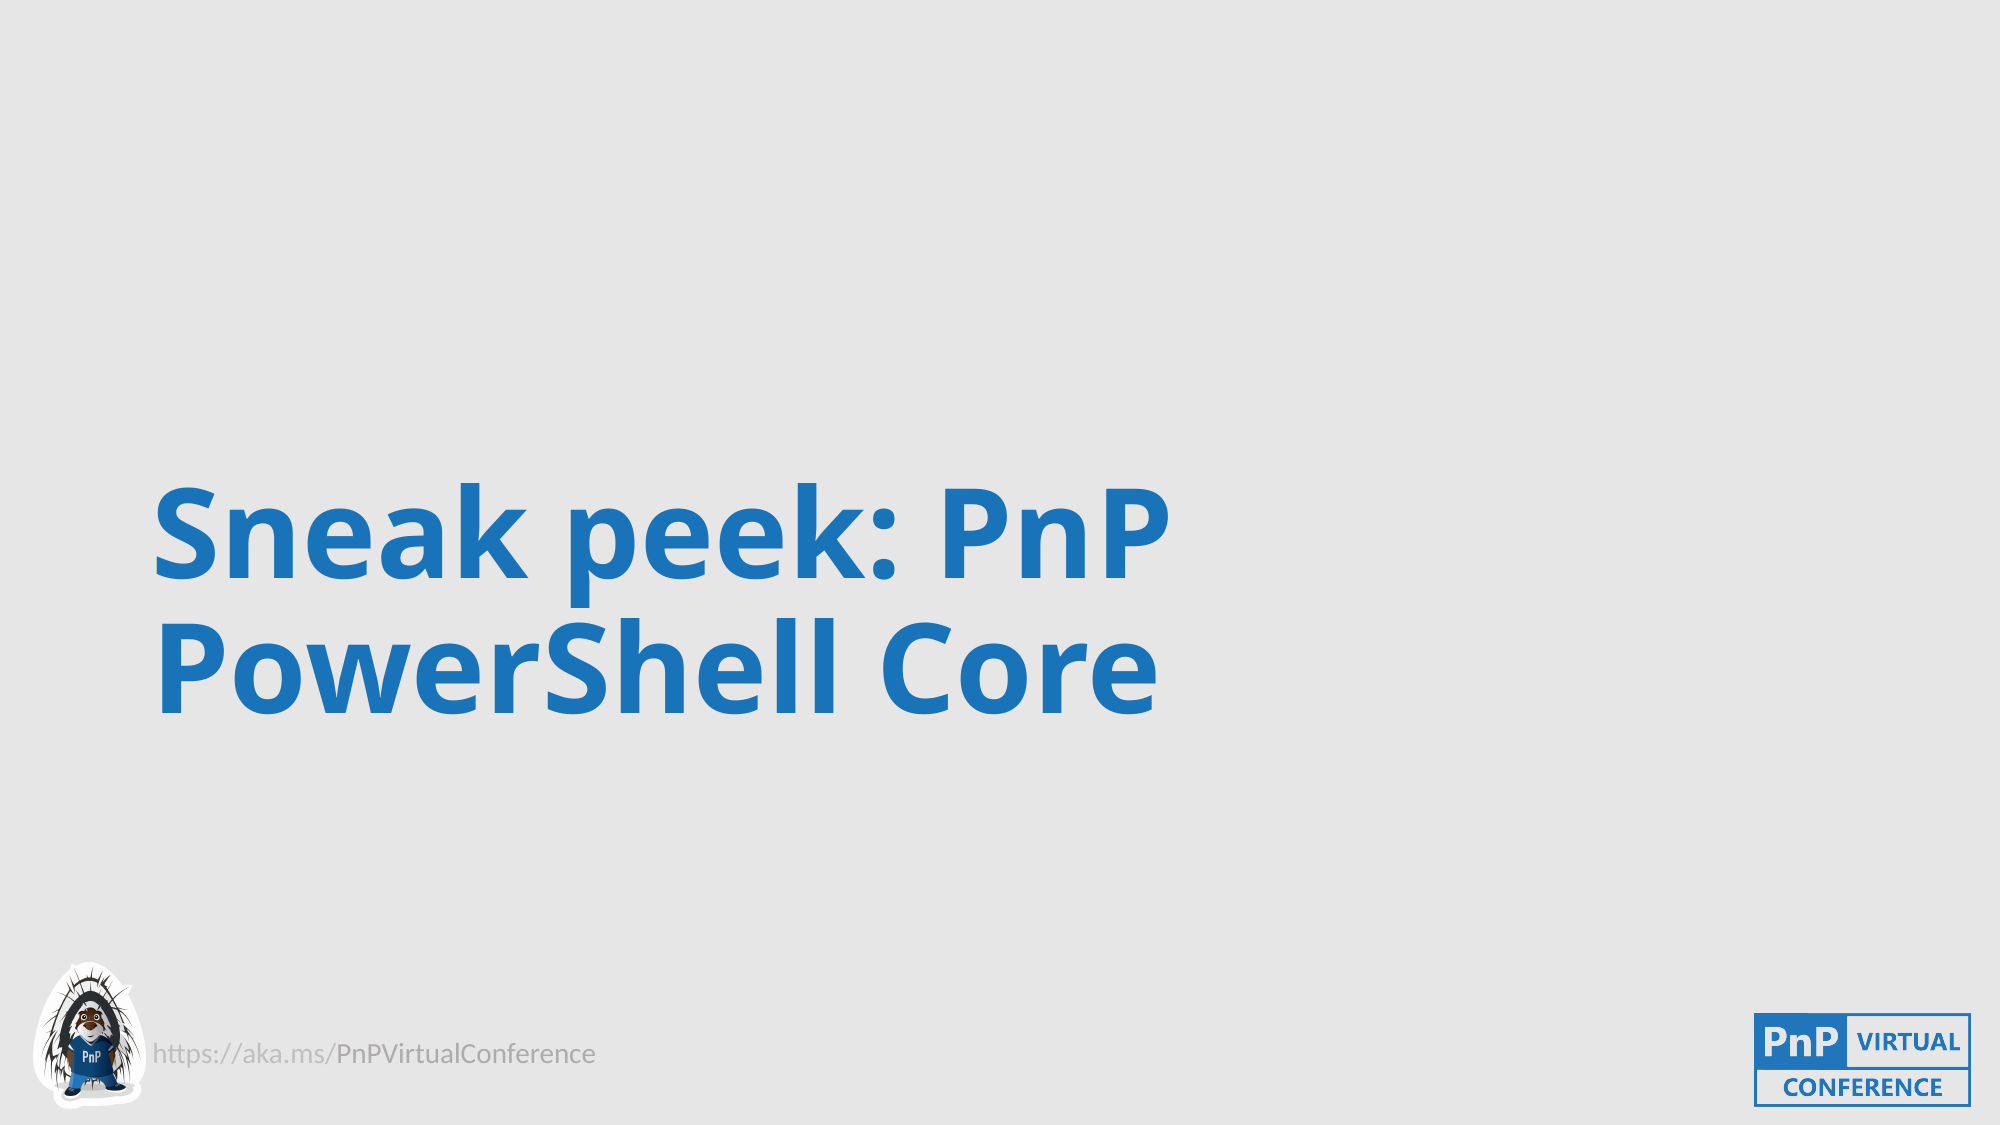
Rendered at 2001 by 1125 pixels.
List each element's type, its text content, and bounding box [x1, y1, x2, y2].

picture [1754, 1013, 1971, 1107]
picture [33, 962, 146, 1109]
title Sneak peek: PnP PowerShell Core [136, 280, 1862, 749]
